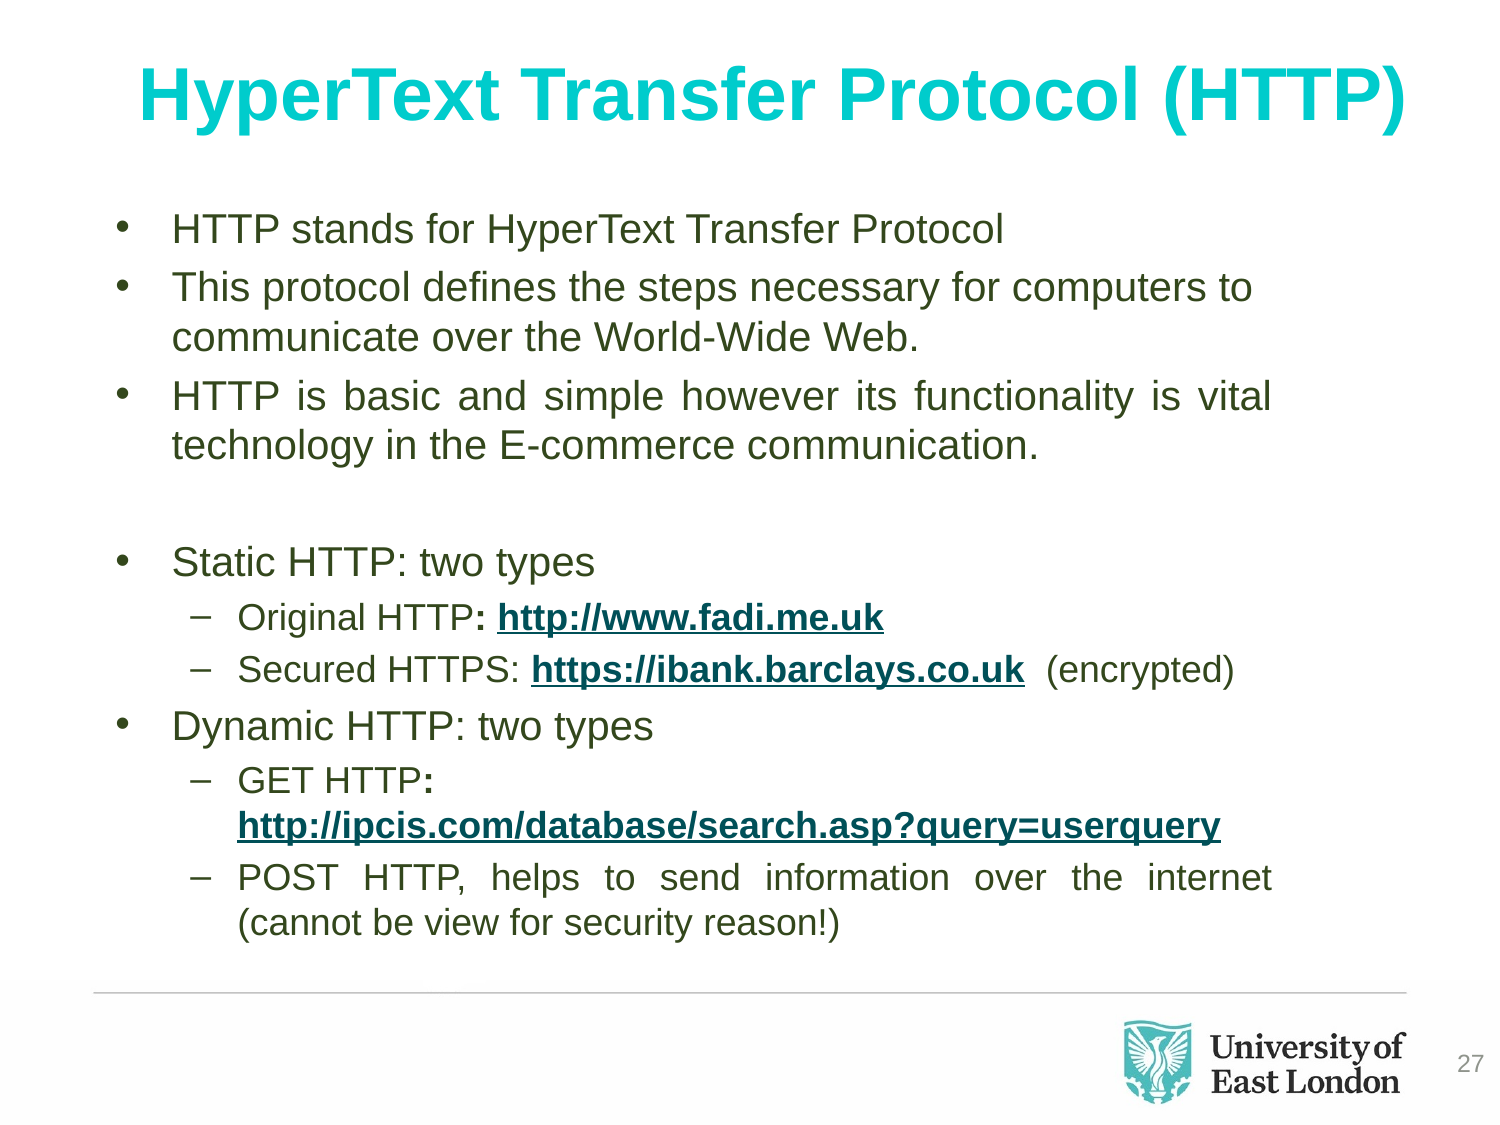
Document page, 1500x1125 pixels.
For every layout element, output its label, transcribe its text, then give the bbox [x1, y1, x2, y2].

title HyperText Transfer Protocol (HTTP) [123, 0, 1436, 185]
picture [1288, 980, 1500, 1025]
list HTTP stands for HyperText Transfer Protocol This protocol defines the steps necessary for computers to communicate over the World-Wide Web. HTTP is basic and simple however its functionality is vital technology in the E-commerce communication. Static HTTP: two types Original HTTP: http://www.fadi.me.uk Secured HTTPS: https://ibank.barclays.co.uk (encrypted) Dynamic HTTP: two types GET HTTP: http://ipcis.com/database/search.asp?query=userquery POST HTTP, helps to send information over the internet (cannot be view for security reason!) [100, 194, 1288, 1094]
picture [0, 980, 1500, 1125]
slide_number 27 [1250, 1025, 1500, 1100]
